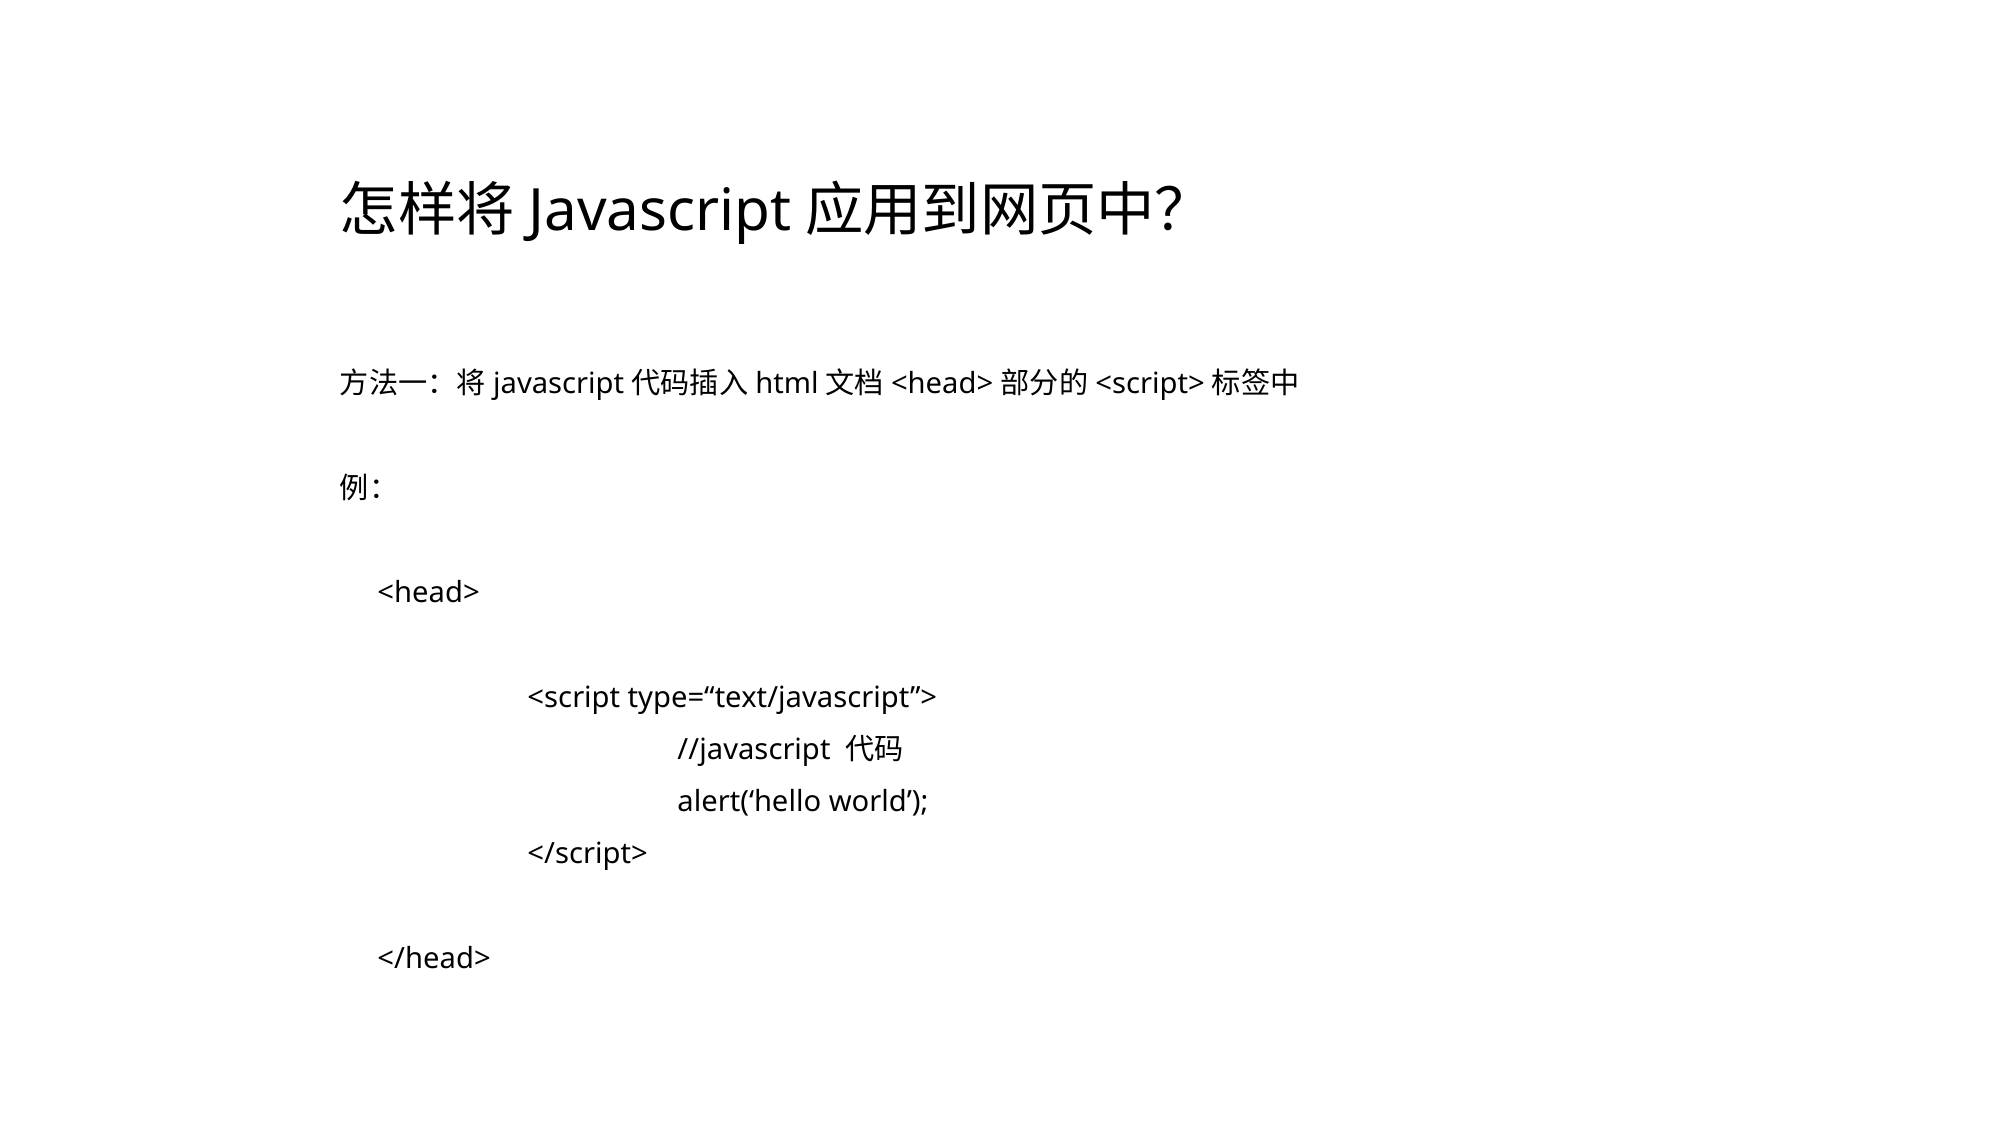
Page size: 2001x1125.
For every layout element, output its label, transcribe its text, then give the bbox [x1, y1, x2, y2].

list 怎样将Javascript应用到网页中？ 方法一：将javascript代码插入html文档<head>部分的<script>标签中 例： <head> <script type=“text/javascript”> //javascript 代码 alert(‘hello world’); </script> </head> [324, 172, 1675, 1000]
